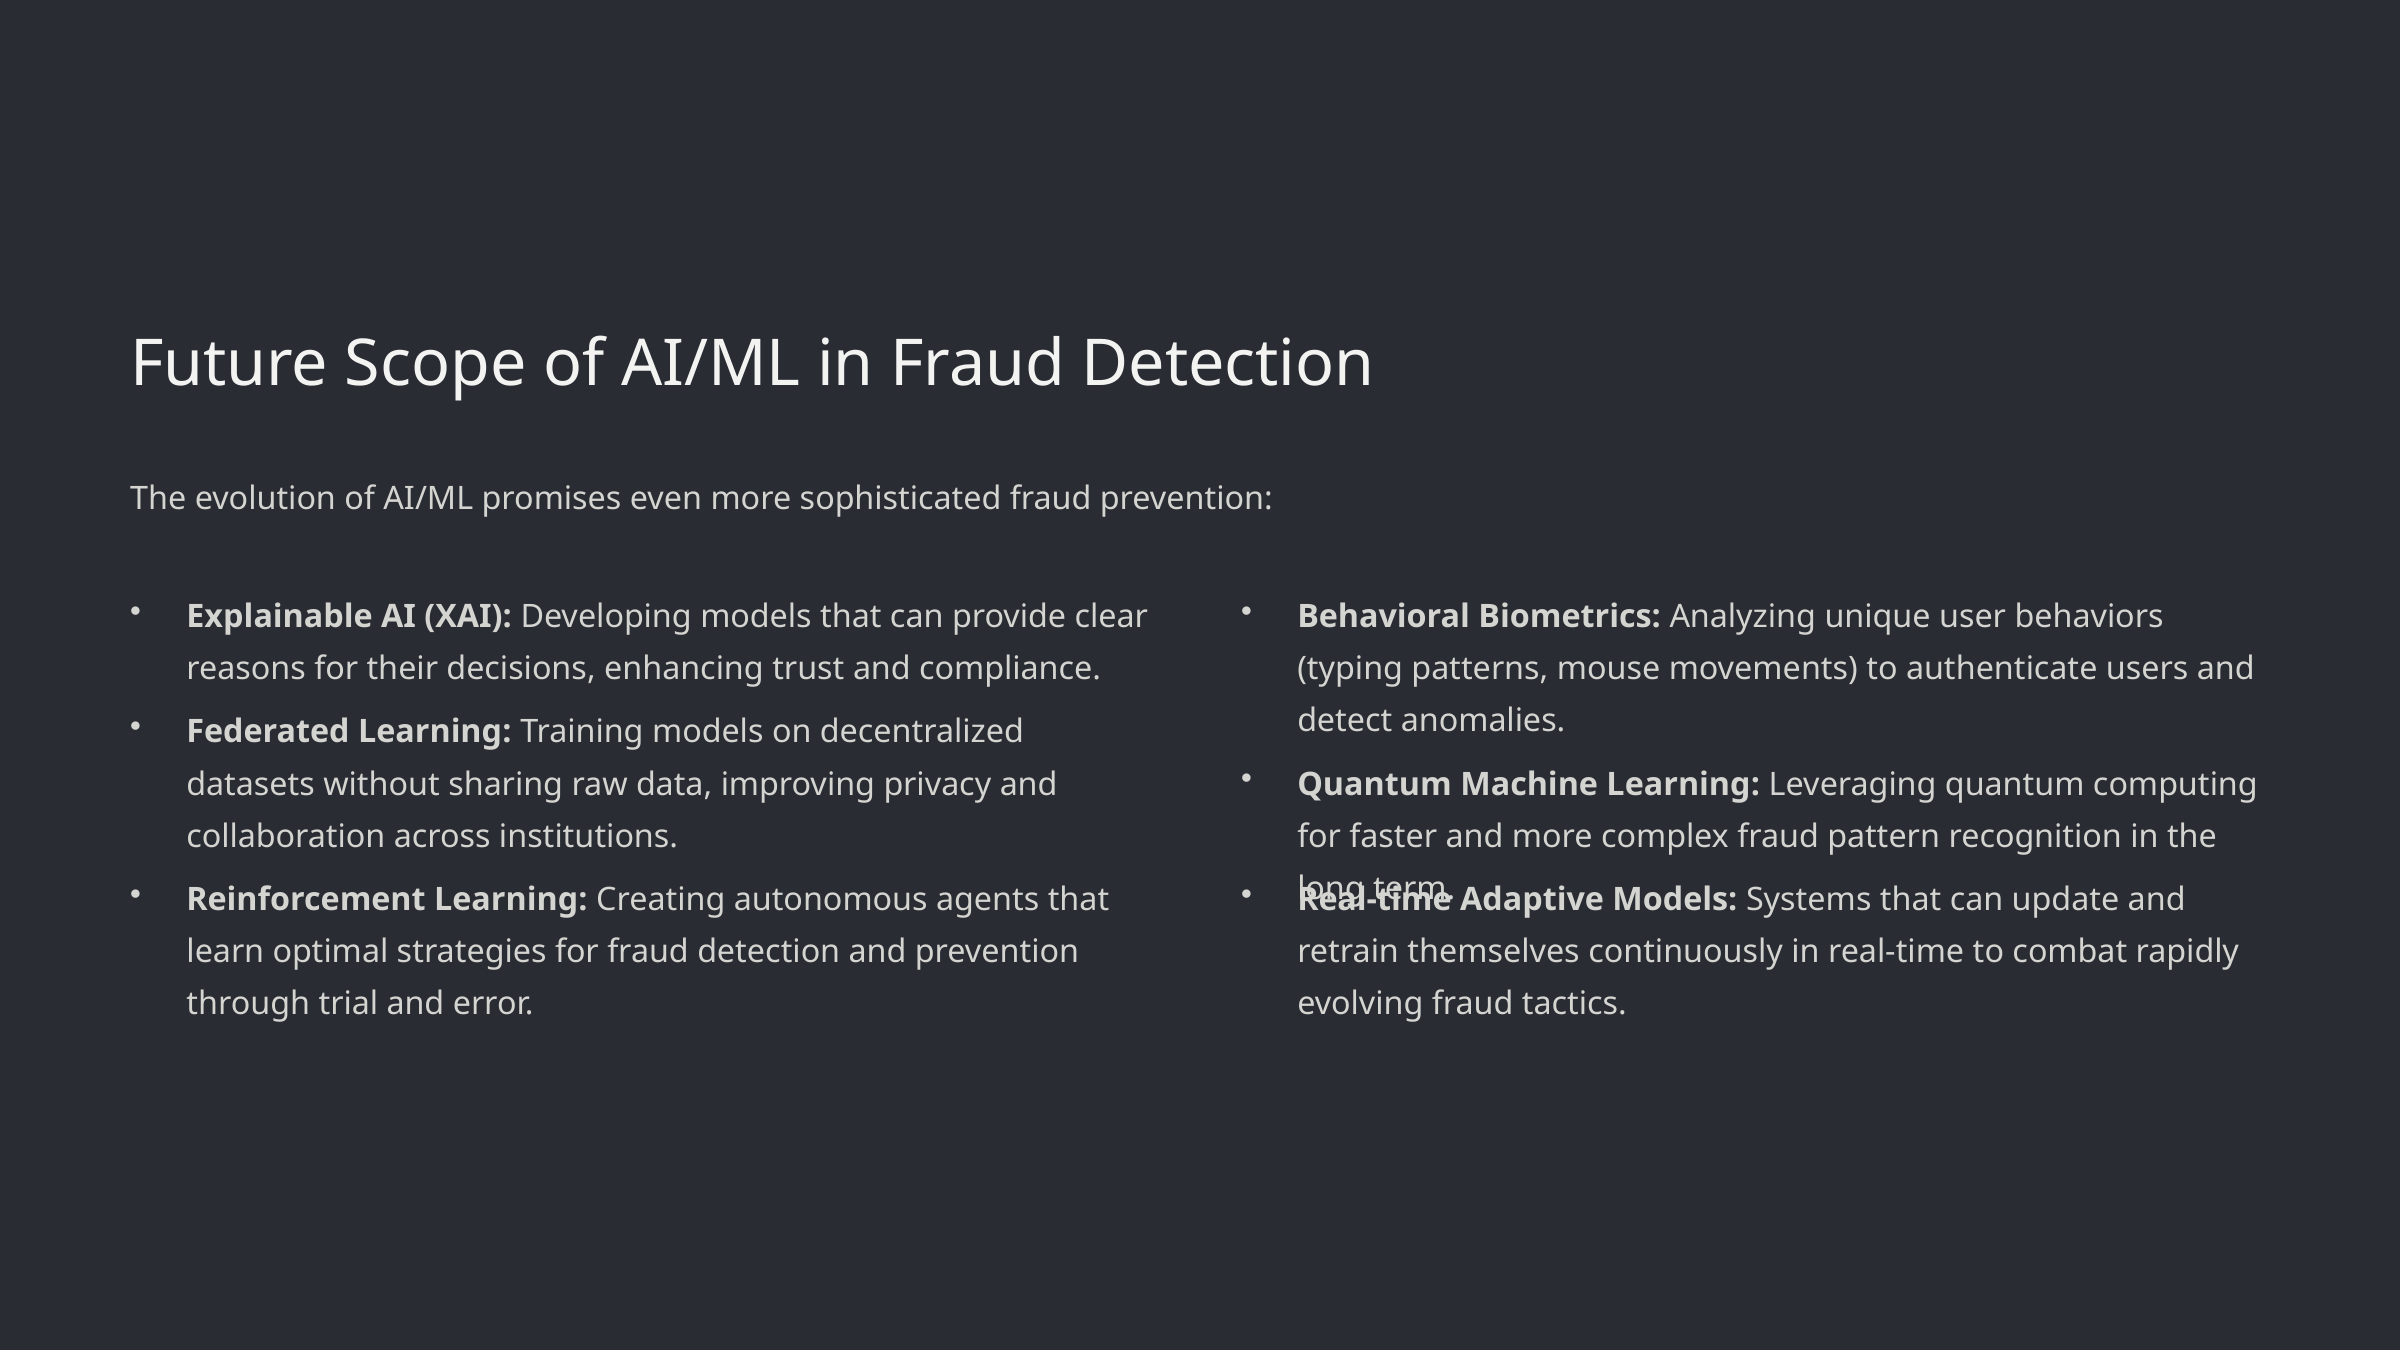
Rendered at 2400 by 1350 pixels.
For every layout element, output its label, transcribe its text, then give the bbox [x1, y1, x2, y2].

text_box Federated Learning: Training models on decentralized datasets without sharing raw data, improving privacy and collaboration across institutions. [130, 697, 1161, 854]
text_box Quantum Machine Learning: Leveraging quantum computing for faster and more complex fraud pattern recognition in the long term. [1240, 749, 2272, 854]
text_box Behavioral Biometrics: Analyzing unique user behaviors (typing patterns, mouse movements) to authenticate users and detect anomalies. [1240, 581, 2272, 738]
text_box Explainable AI (XAI): Developing models that can provide clear reasons for their decisions, enhancing trust and compliance. [130, 581, 1161, 686]
text_box Future Scope of AI/ML in Fraud Detection [130, 317, 1359, 399]
text_box Real-time Adaptive Models: Systems that can update and retrain themselves continuously in real-time to combat rapidly evolving fraud tactics. [1240, 864, 2272, 1022]
text_box Reinforcement Learning: Creating autonomous agents that learn optimal strategies for fraud detection and prevention through trial and error. [130, 864, 1161, 1022]
text_box The evolution of AI/ML promises even more sophisticated fraud prevention: [130, 463, 2270, 516]
